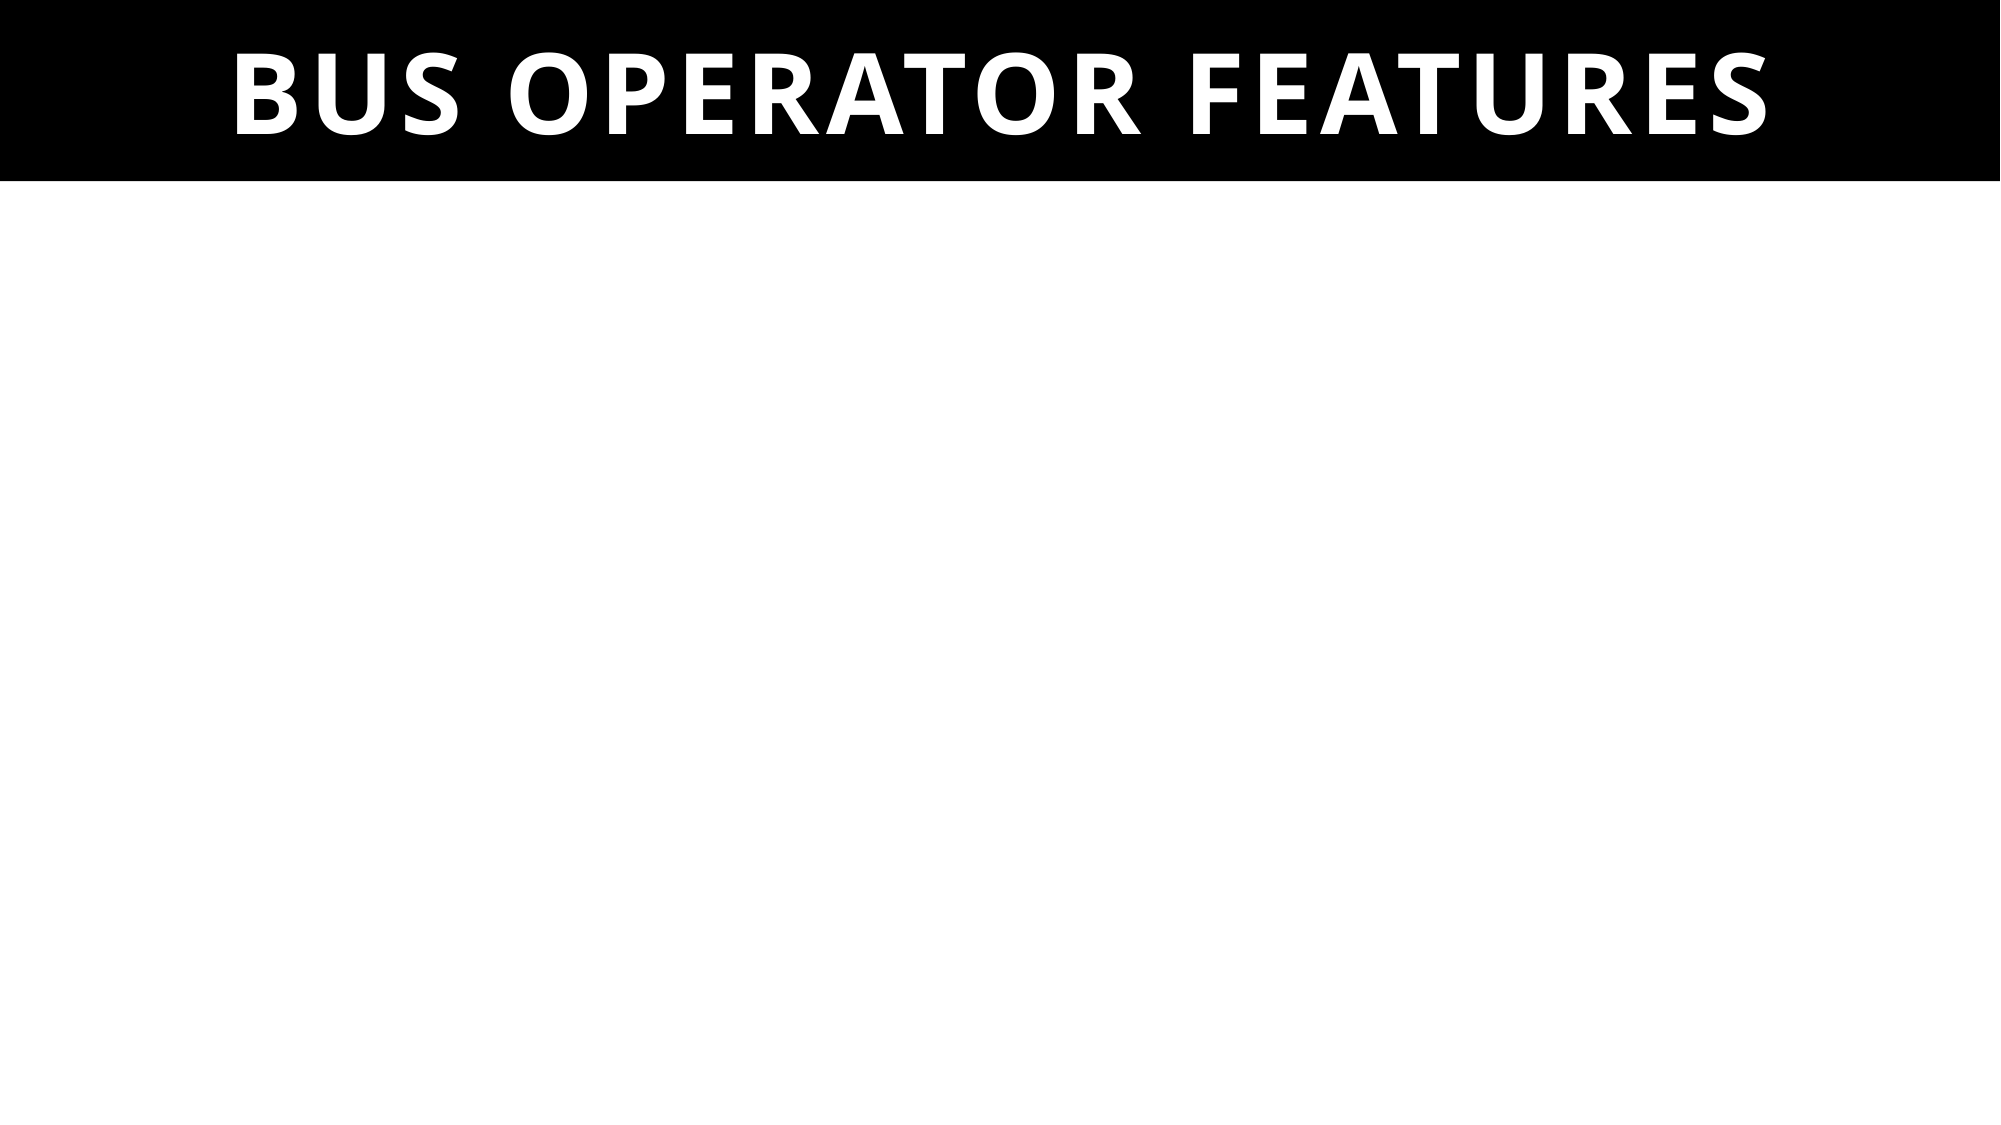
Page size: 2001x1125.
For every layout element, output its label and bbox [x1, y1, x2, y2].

text_box [0, 0, 2000, 182]
